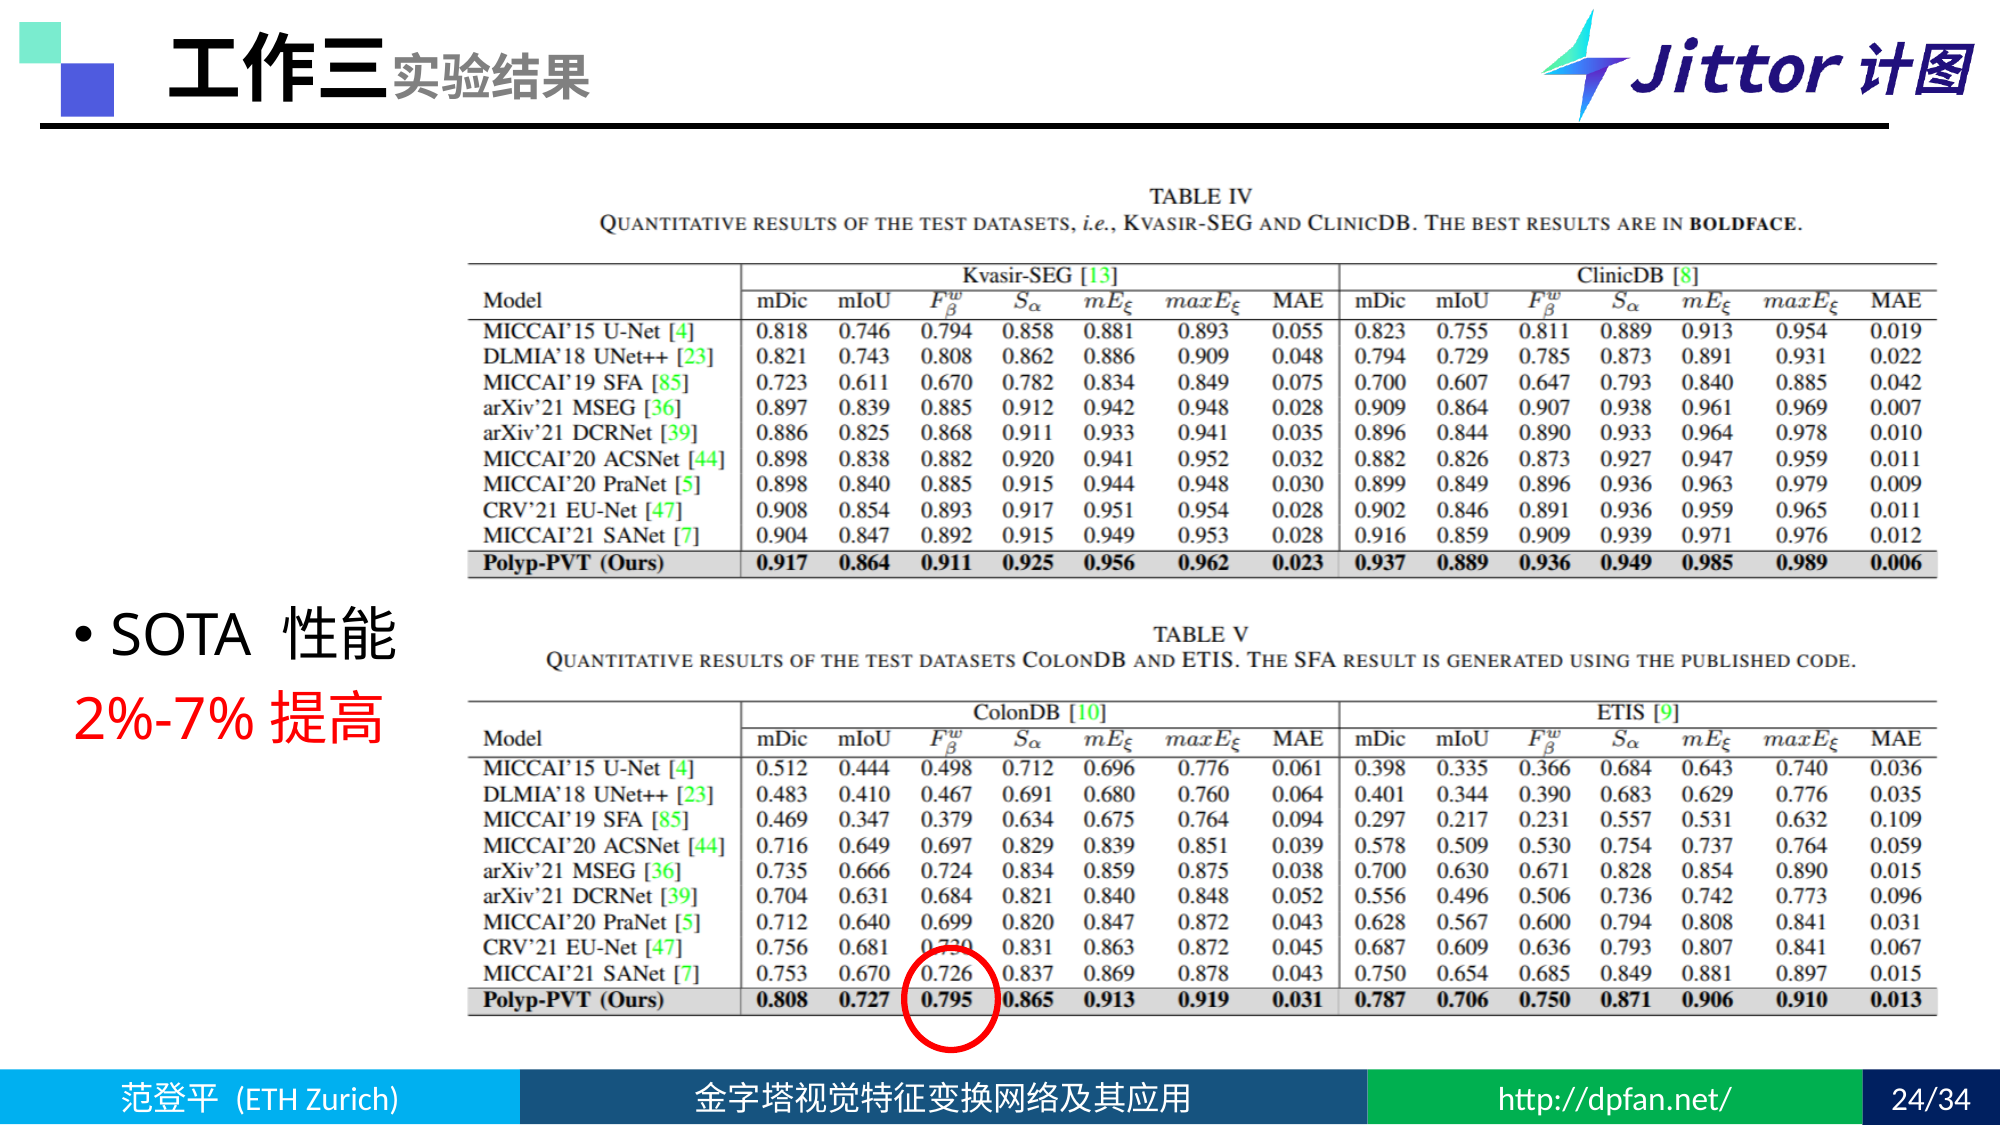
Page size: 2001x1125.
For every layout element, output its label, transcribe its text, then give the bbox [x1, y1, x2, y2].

text_box [908, 1023, 994, 1052]
picture [1453, 3, 2001, 126]
picture [456, 173, 1953, 1023]
text_box 工作三实验结果 [98, 0, 659, 119]
text_box SOTA 性能 2%-7%提高 [58, 598, 456, 682]
